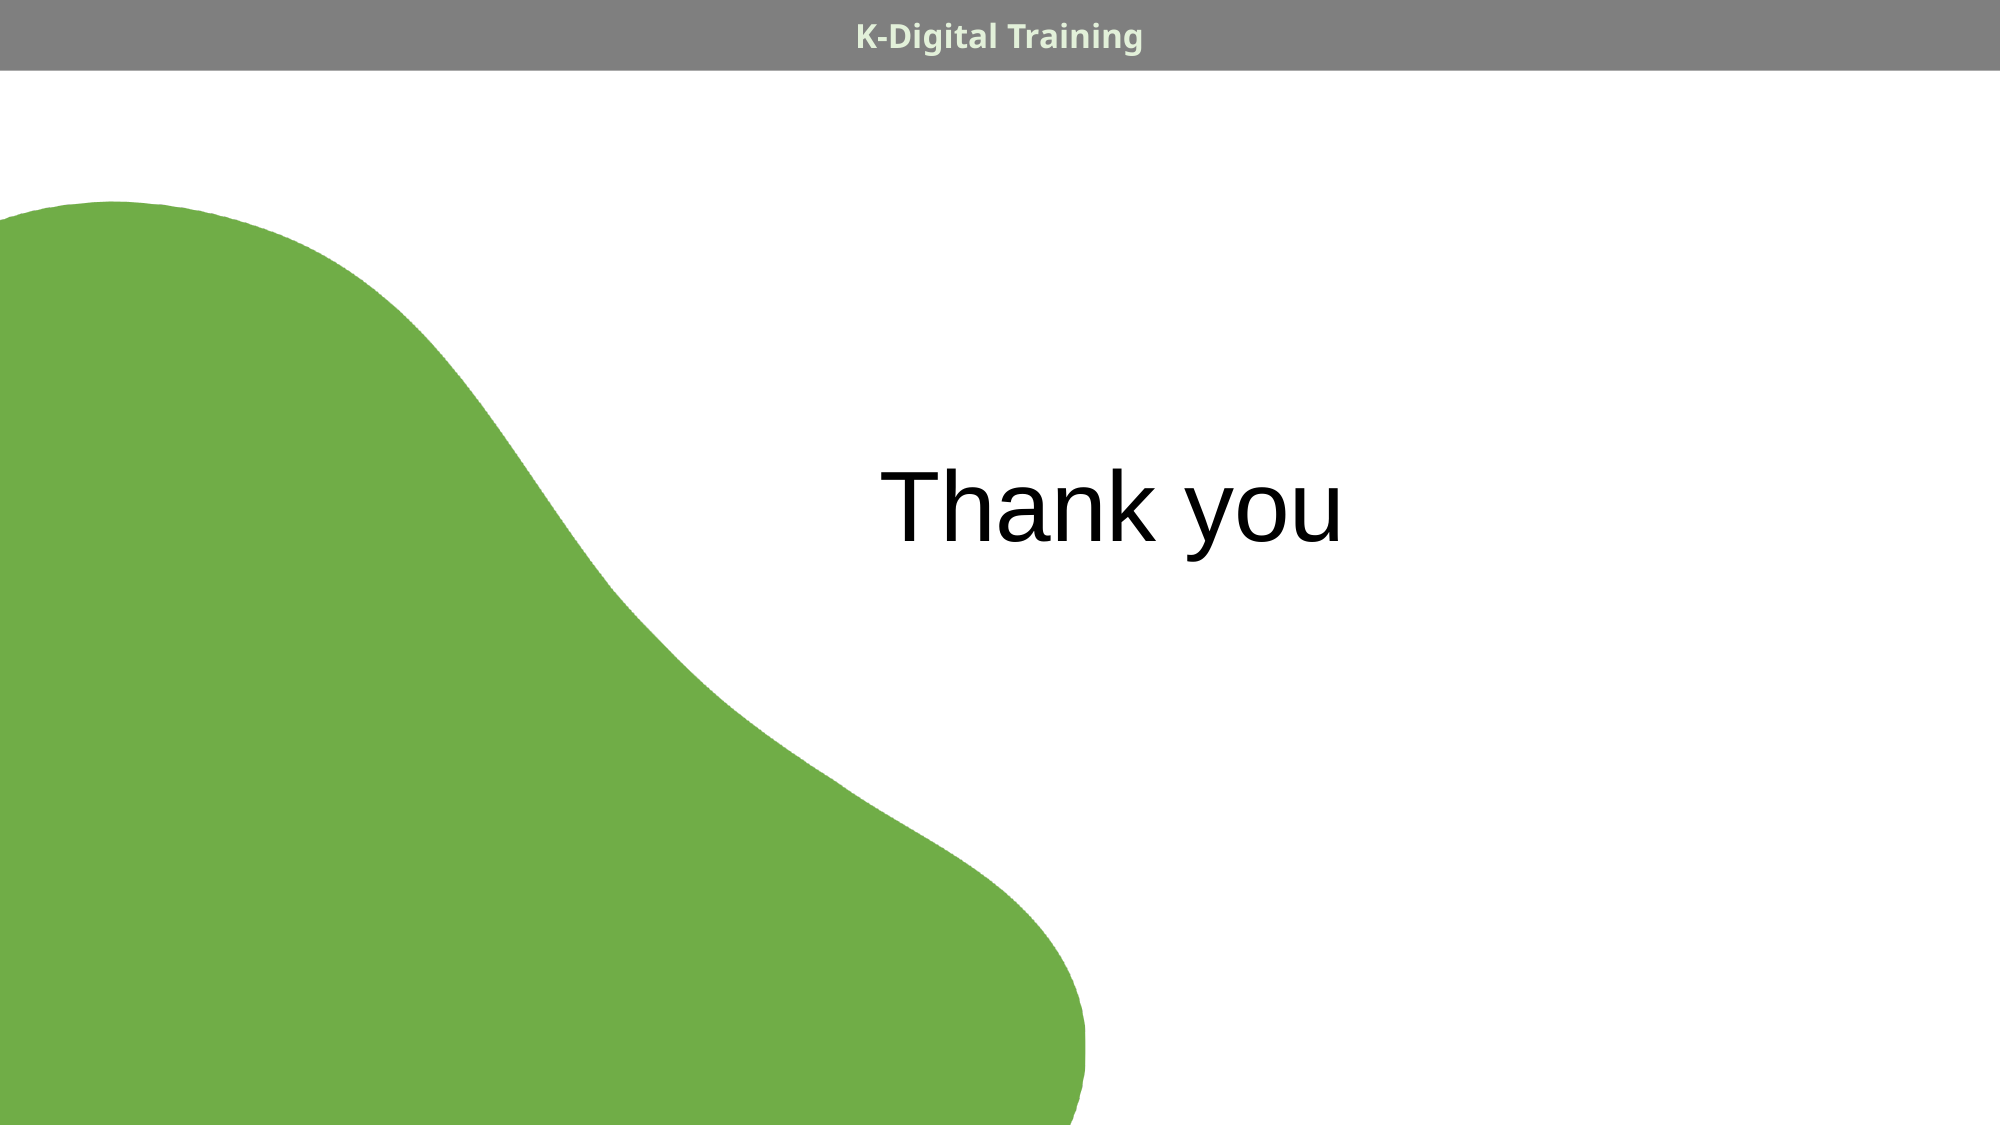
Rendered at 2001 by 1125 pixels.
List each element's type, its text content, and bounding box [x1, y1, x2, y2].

text_box Thank you [1090, 441, 1786, 562]
text_box K-Digital Training [0, 0, 2000, 71]
picture [0, 201, 1086, 1125]
